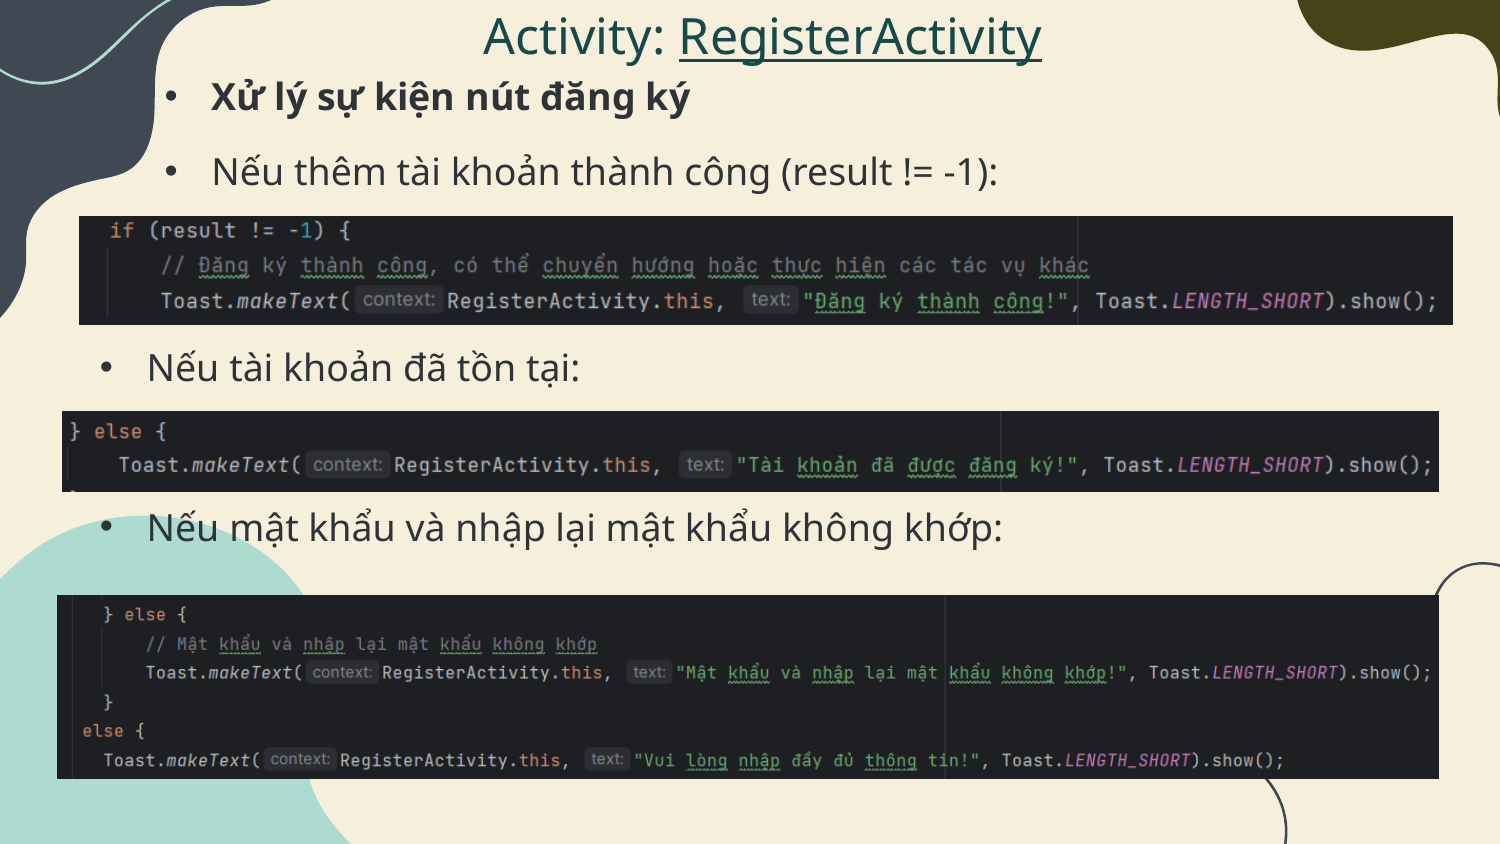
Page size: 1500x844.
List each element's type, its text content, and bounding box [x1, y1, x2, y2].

text_box Activity: RegisterActivity [483, 11, 1282, 118]
picture [61, 411, 1439, 492]
text_box Nếu thêm tài khoản thành công (result != -1): [164, 148, 1500, 218]
picture [57, 595, 1439, 779]
text_box Xử lý sự kiện nút đăng ký [164, 73, 934, 148]
picture [78, 216, 1453, 326]
text_box Nếu mật khẩu và nhập lại mật khẩu không khớp: [99, 503, 1500, 573]
text_box Nếu tài khoản đã tồn tại: [99, 344, 1334, 409]
text_box [1297, 0, 1500, 117]
